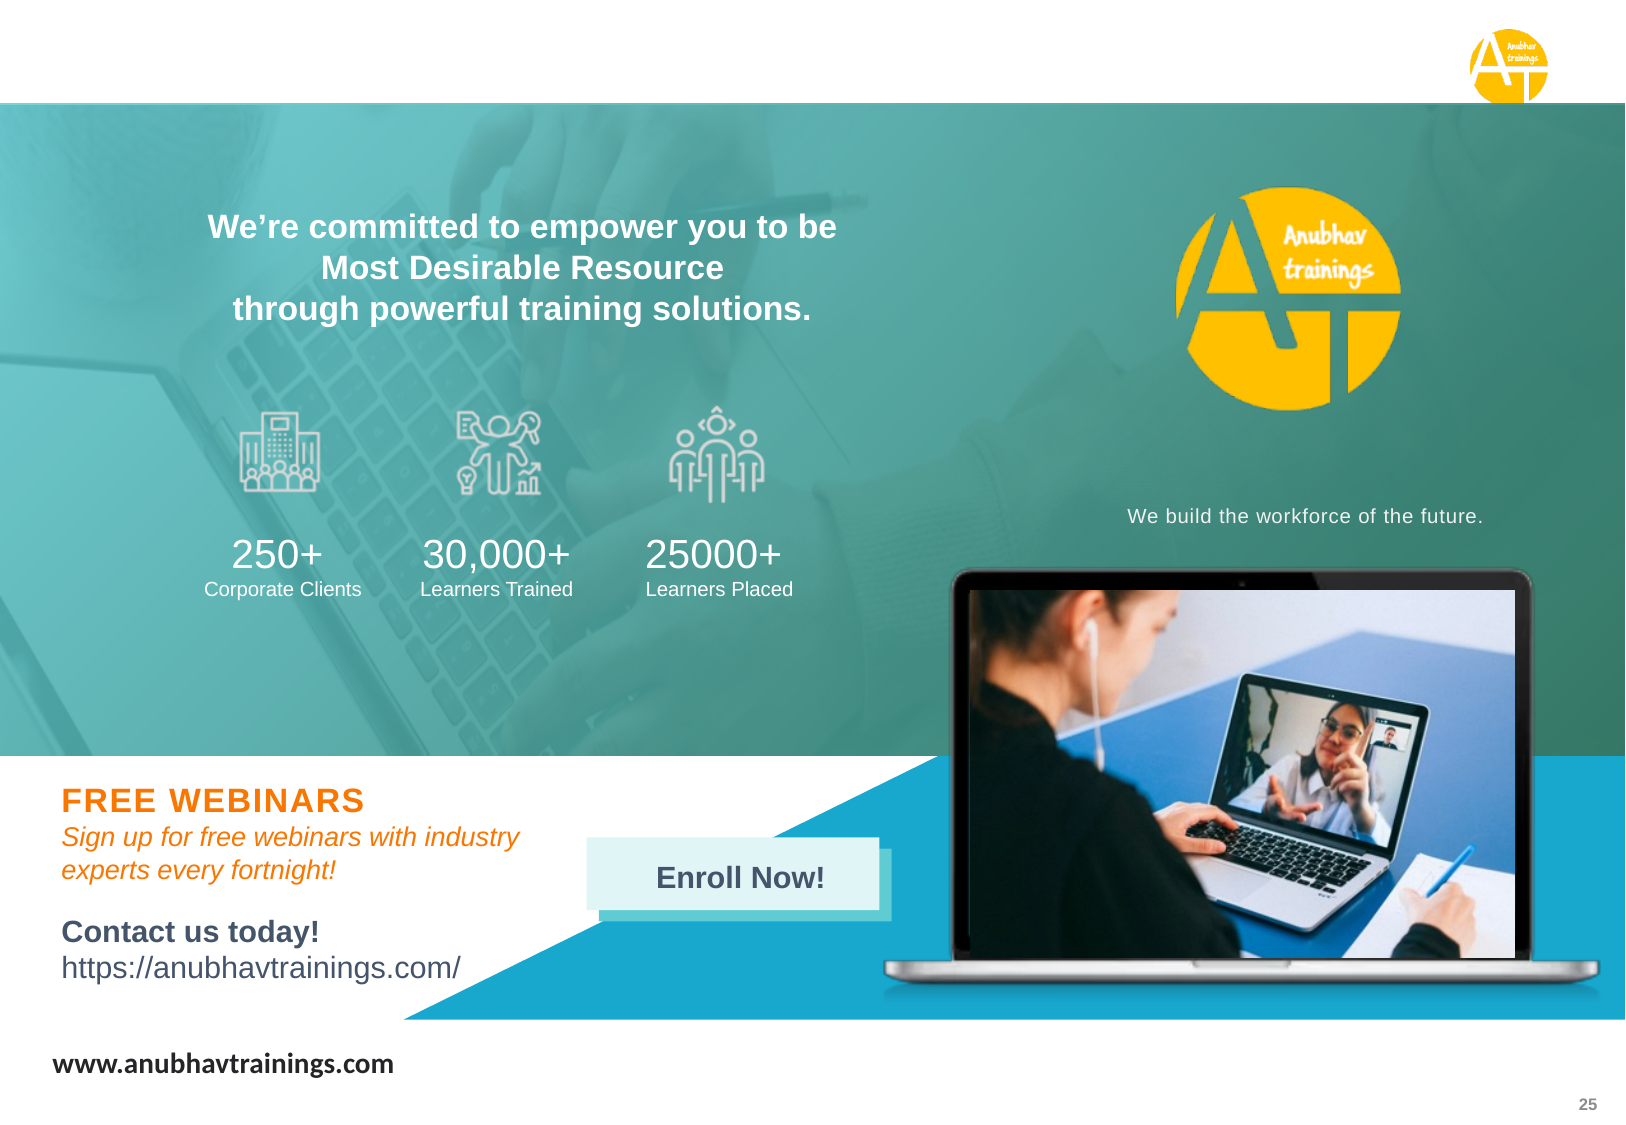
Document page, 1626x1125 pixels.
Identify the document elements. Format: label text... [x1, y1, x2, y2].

picture [1462, 24, 1552, 102]
text_box [584, 835, 863, 912]
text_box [868, 554, 1618, 1006]
text_box [401, 765, 1625, 1022]
picture [0, 105, 1625, 756]
text_box FREE WEBINARS Sign up for free webinars with industry experts every fortnight! [46, 771, 567, 892]
text_box Contact us today! https://anubhavtrainings.com/ [46, 904, 532, 993]
text_box [597, 912, 863, 924]
text_box Enroll Now! [641, 850, 841, 902]
